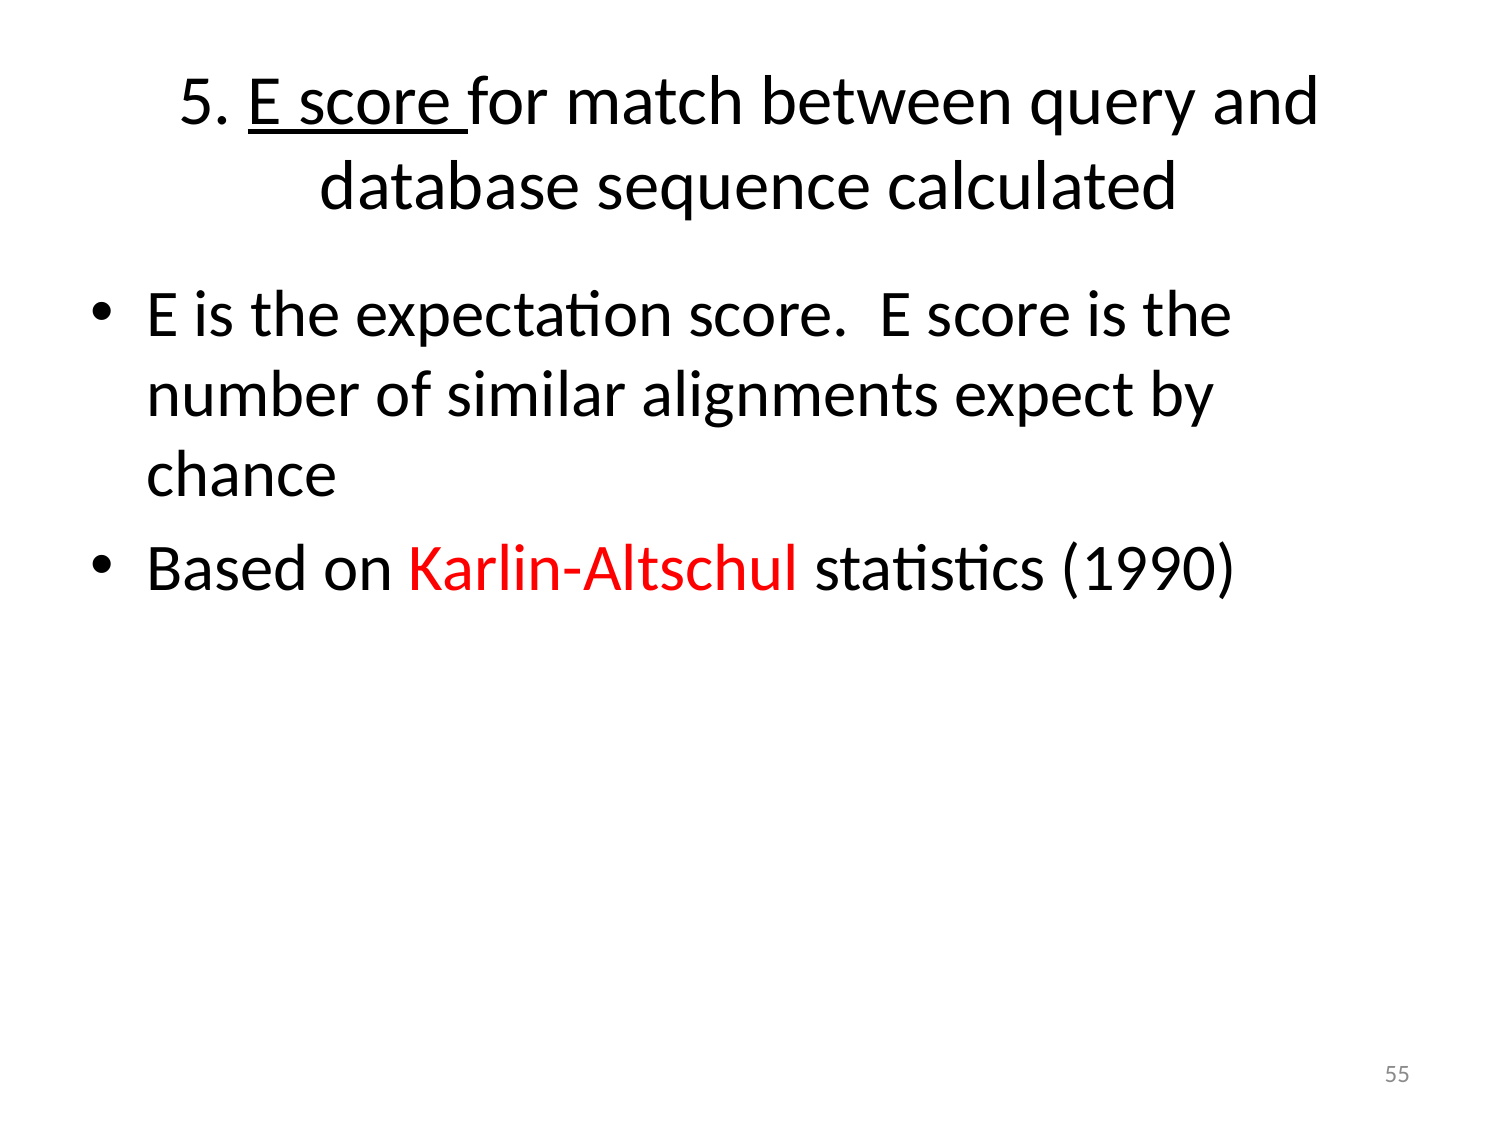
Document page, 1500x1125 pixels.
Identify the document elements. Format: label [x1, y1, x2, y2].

list [75, 262, 1425, 1005]
slide_number [1074, 1042, 1425, 1103]
title [75, 45, 1425, 233]
